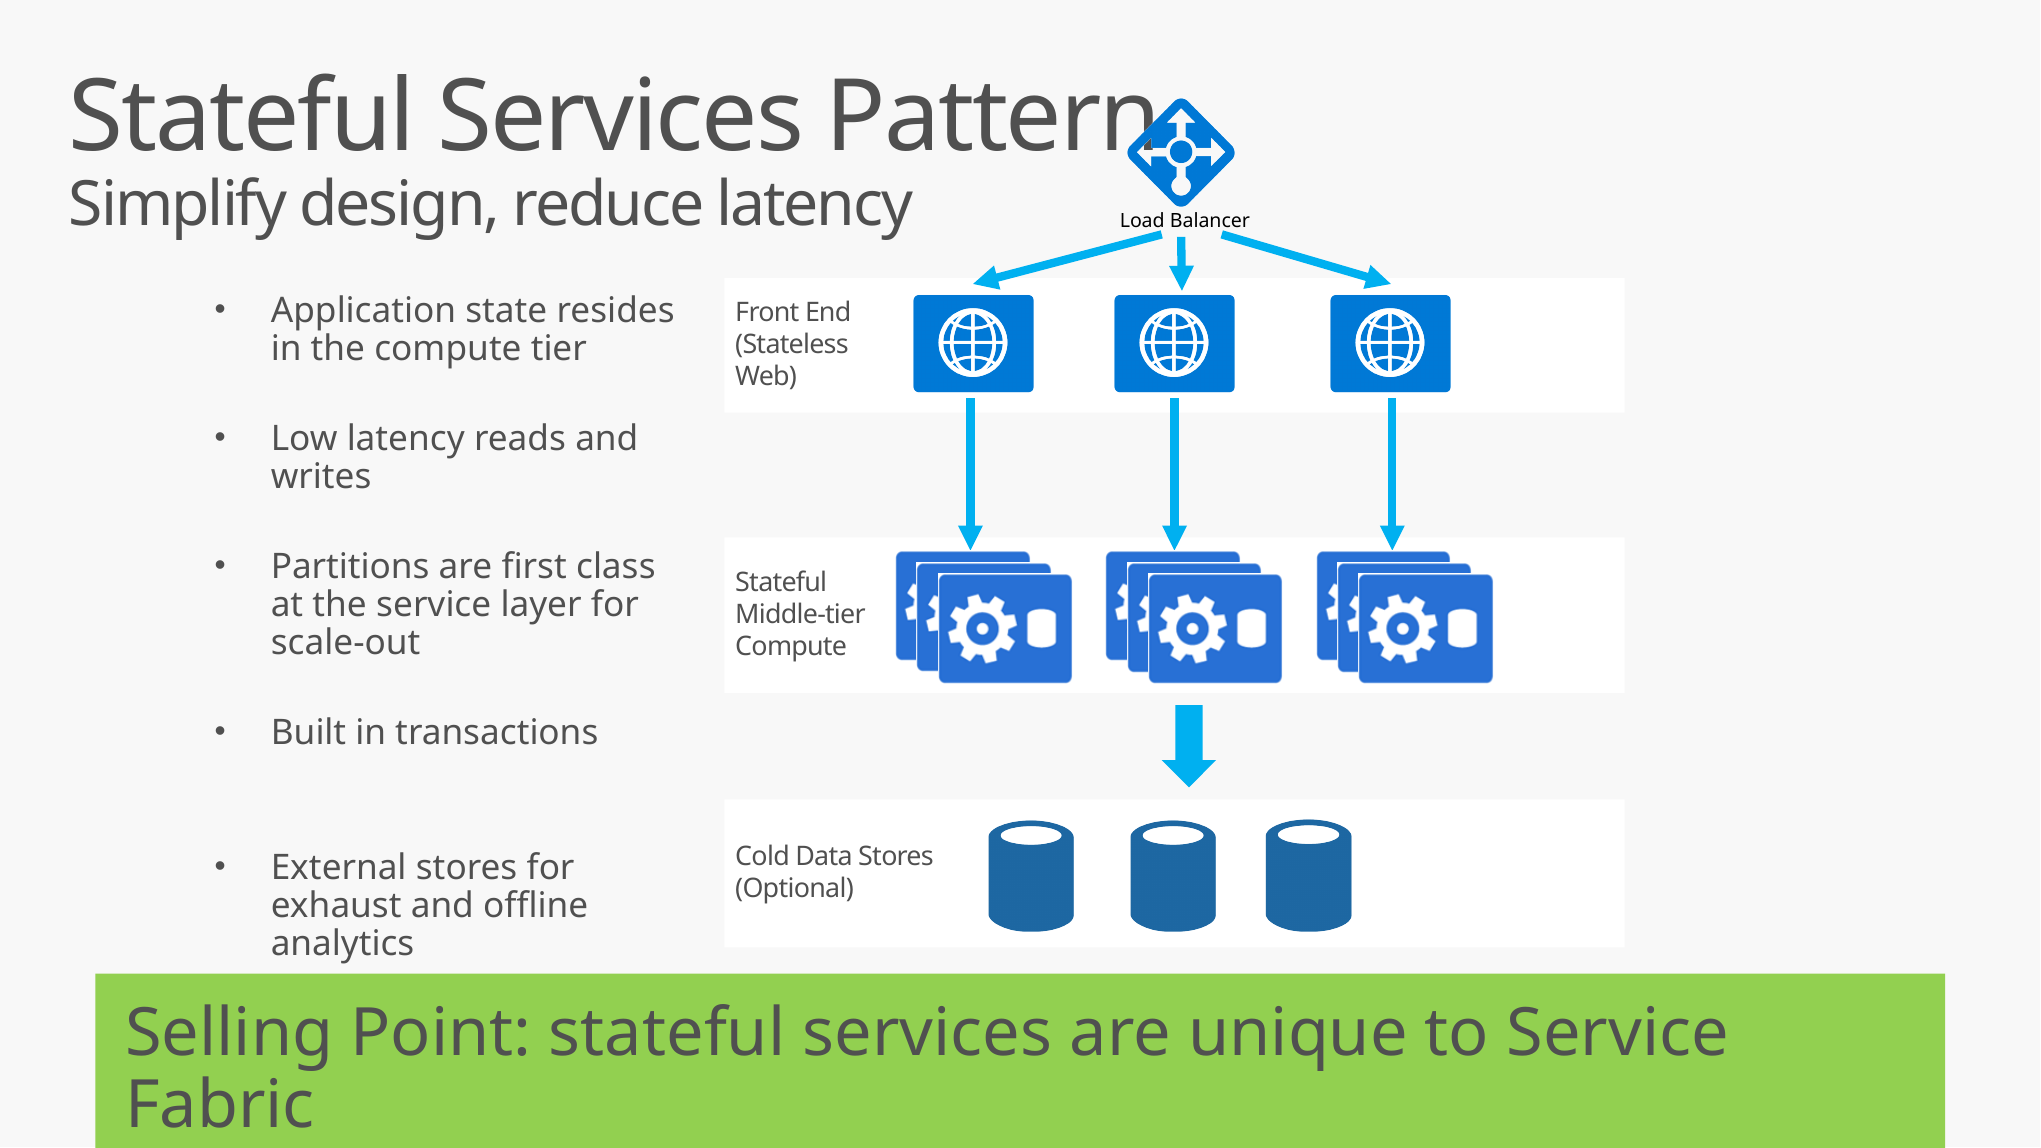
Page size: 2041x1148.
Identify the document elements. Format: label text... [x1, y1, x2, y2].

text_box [970, 397, 1393, 551]
text_box Selling Point: stateful services are unique to Service Fabric [95, 973, 1946, 1148]
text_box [724, 277, 1625, 414]
picture [1116, 819, 1229, 932]
title Stateful Services Pattern Simplify design, reduce latency [45, 48, 1874, 190]
text_box Application state resides in the compute tier Low latency reads and writes Partitions are first class at the service layer for scale-out Built in transactions External stores for exhaust and offline analytics [199, 235, 696, 959]
picture [1105, 550, 1285, 685]
picture [1126, 98, 1235, 207]
text_box Cold Data Stores (Optional) [724, 799, 1625, 948]
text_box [972, 234, 1162, 285]
picture [1251, 818, 1365, 932]
picture [974, 819, 1087, 932]
picture [895, 549, 1075, 684]
text_box Load Balancer [1117, 211, 1253, 251]
text_box [1160, 704, 1217, 788]
text_box Stateful Middle-tier Compute [724, 537, 1625, 694]
picture [1315, 550, 1495, 685]
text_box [1221, 234, 1392, 285]
